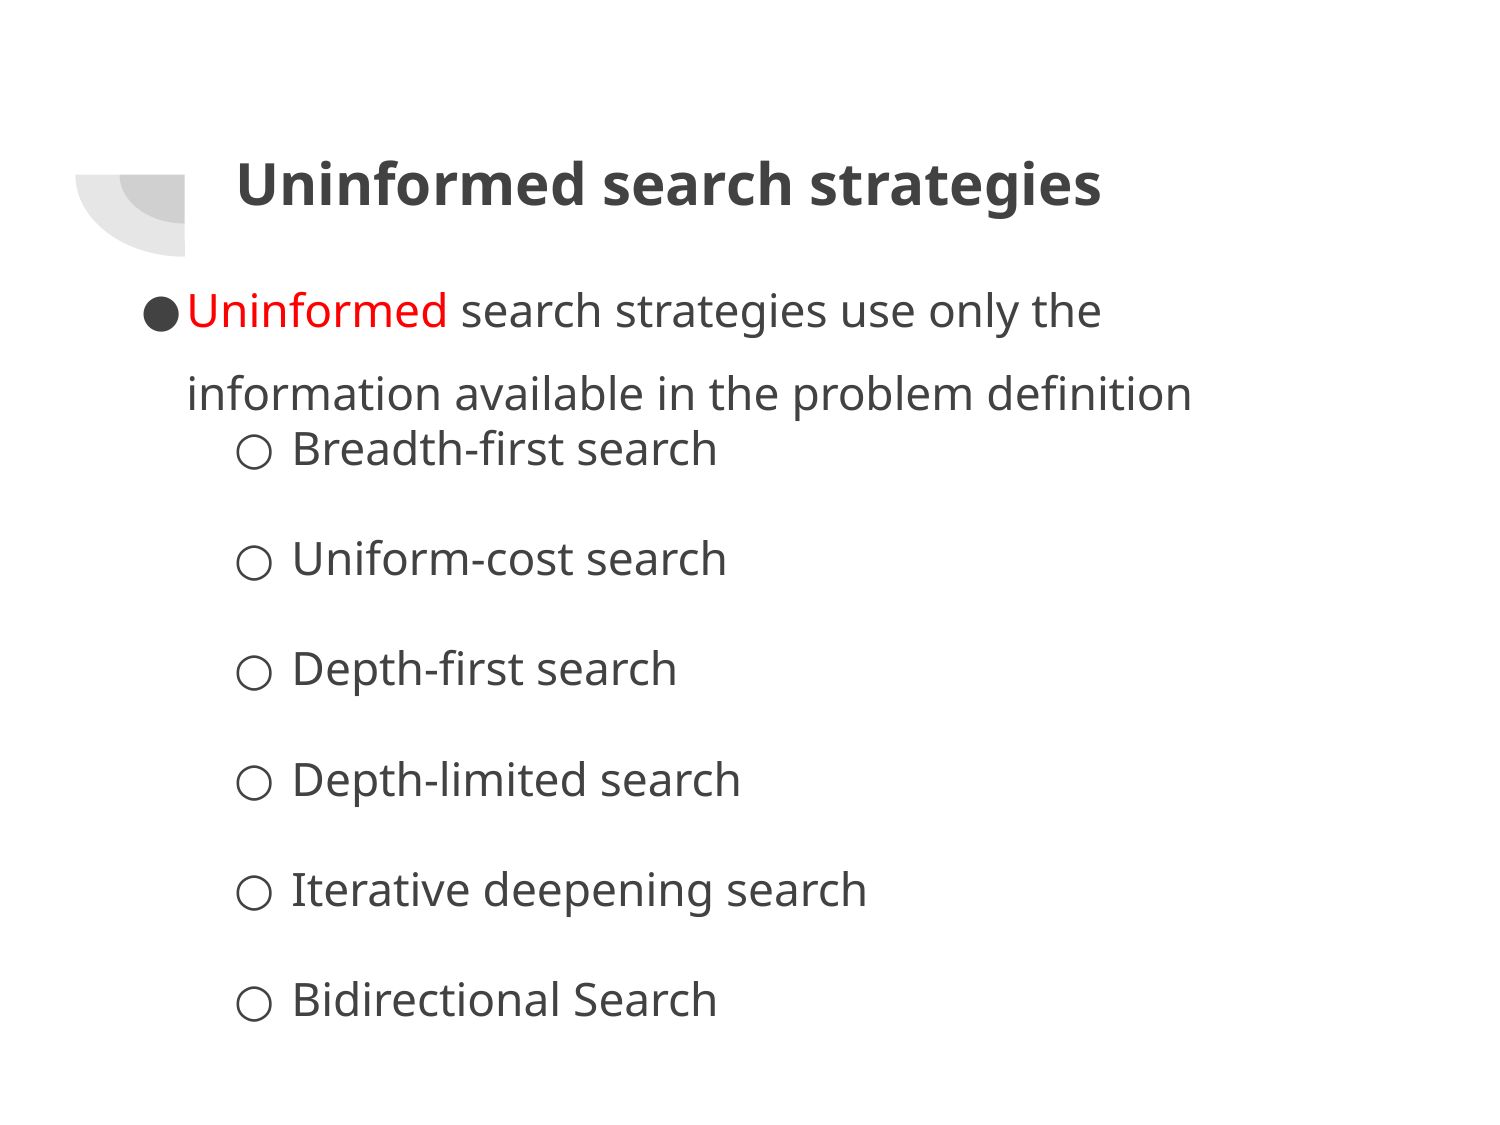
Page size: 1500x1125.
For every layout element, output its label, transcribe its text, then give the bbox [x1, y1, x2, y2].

list Uninformed search strategies use only the information available in the problem definition Breadth-first search Uniform-cost search Depth-first search Depth-limited search Iterative deepening search Bidirectional Search [126, 246, 1374, 1125]
title Uninformed search strategies [220, 13, 1374, 233]
